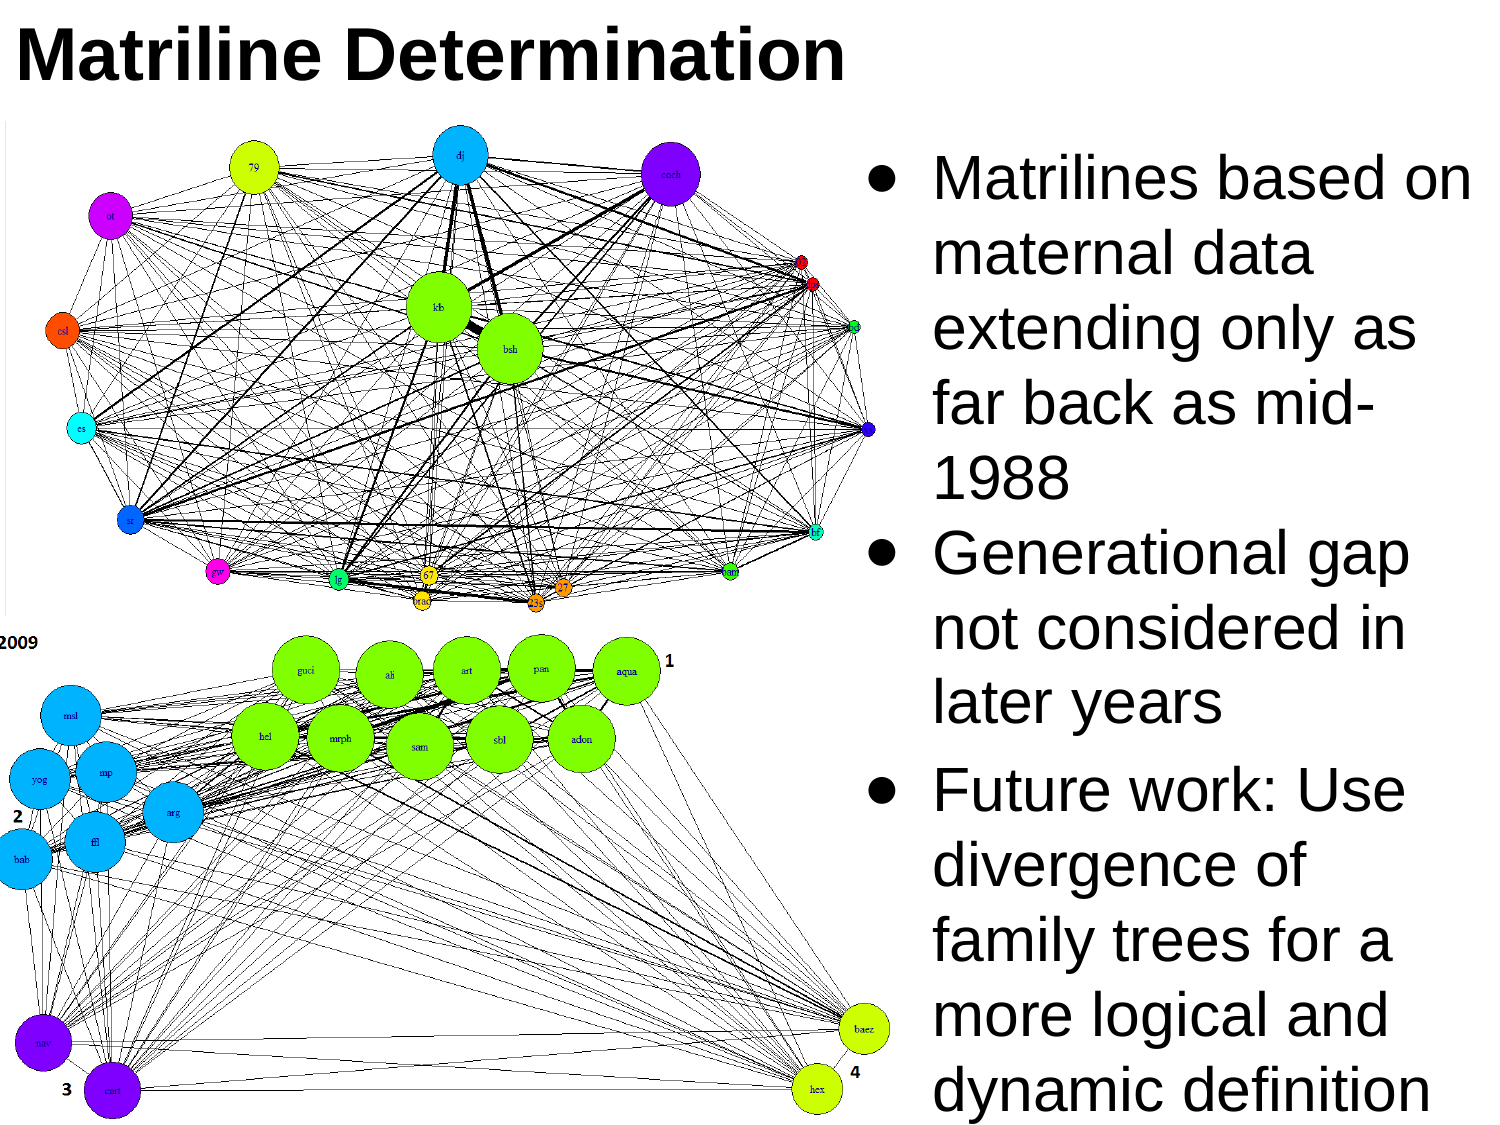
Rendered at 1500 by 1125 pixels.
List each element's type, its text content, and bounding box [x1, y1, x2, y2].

picture [0, 629, 930, 1125]
text_box Matrilines based on maternal data extending only as far back as mid-1988 Generational gap not considered in later years Future work: Use divergence of family trees for a more logical and dynamic definition of matrilines [918, 121, 1500, 1125]
picture [5, 121, 918, 618]
title Matriline Determination [0, 0, 1350, 111]
